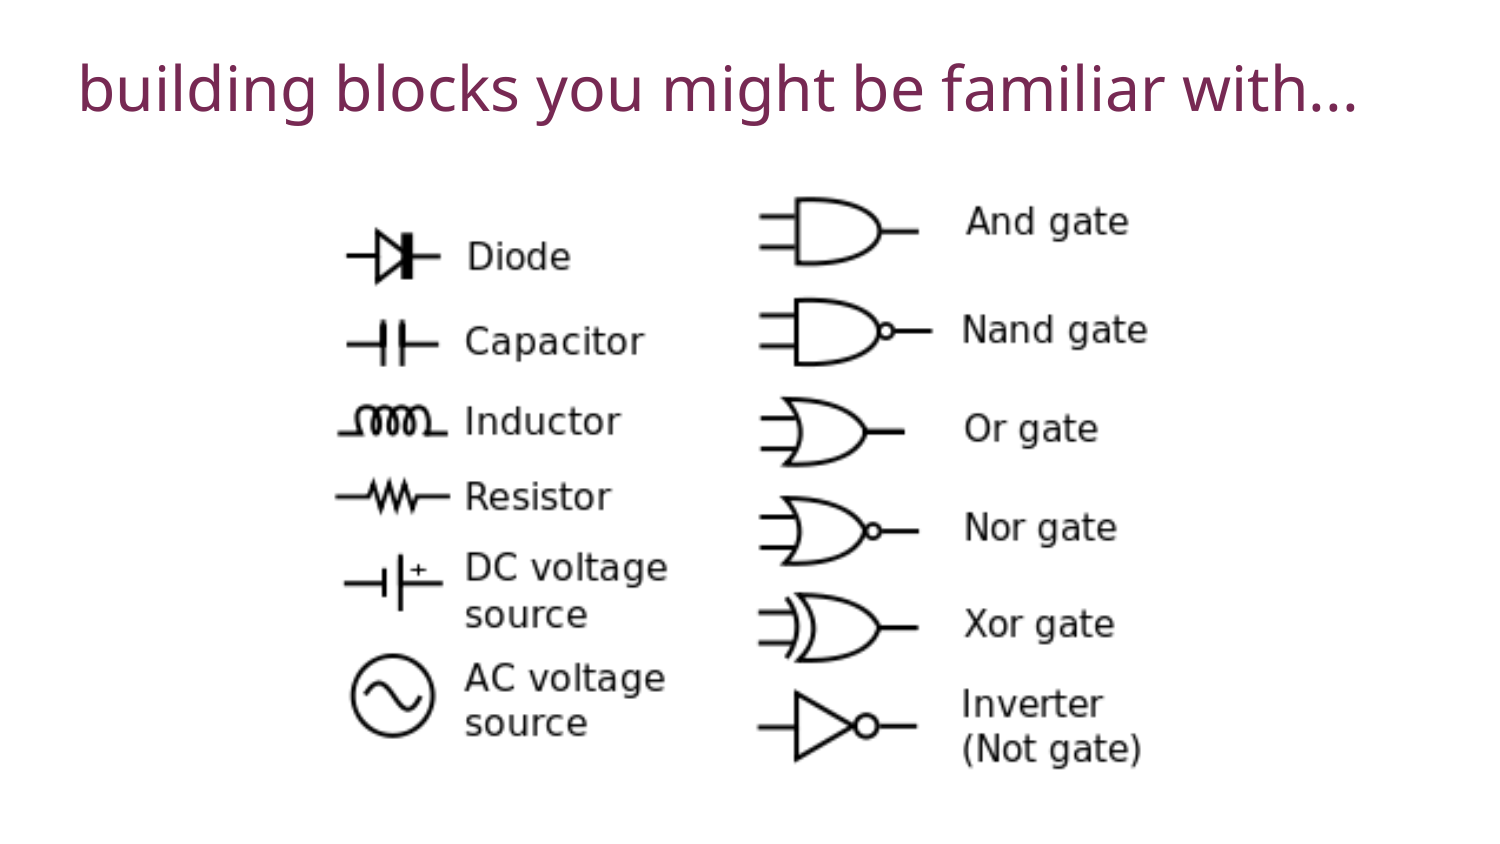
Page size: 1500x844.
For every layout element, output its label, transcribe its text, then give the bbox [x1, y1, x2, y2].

title building blocks you might be familiar with... [62, 33, 1413, 175]
picture [279, 174, 1221, 786]
